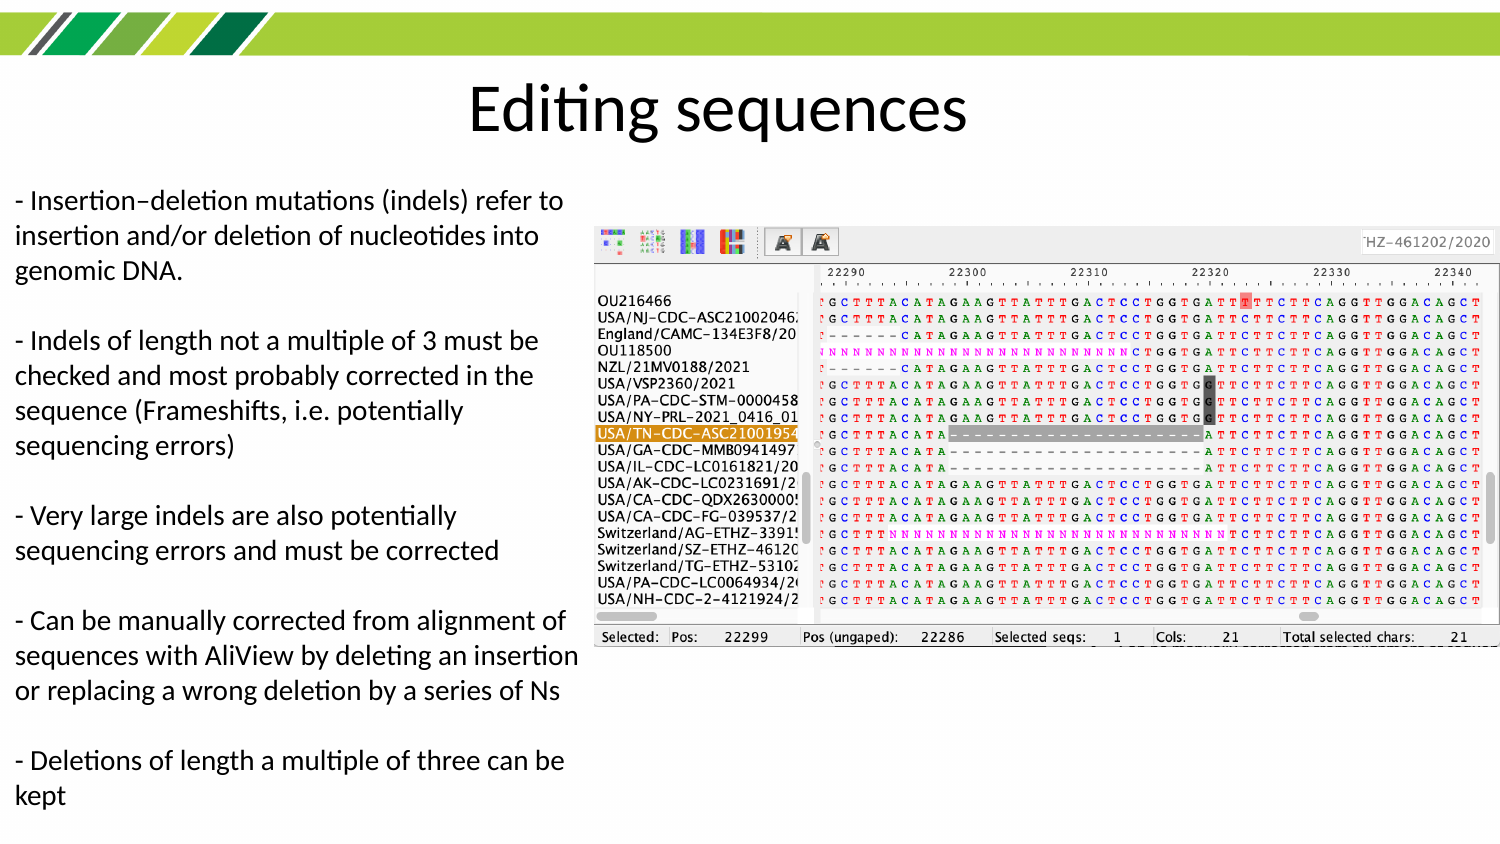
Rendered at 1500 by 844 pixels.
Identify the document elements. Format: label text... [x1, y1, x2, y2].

title Editing sequences [75, 33, 1379, 175]
picture [0, 0, 1500, 844]
text_box - Insertion–deletion mutations (indels) refer to insertion and/or deletion of nucleotides into genomic DNA. - Indels of length not a multiple of 3 must be checked and most probably corrected in the sequence (Frameshifts, i.e. potentially sequencing errors) - Very large indels are also potentially sequencing errors and must be corrected - Can be manually corrected from alignment of sequences with AliView by deleting an insertion or replacing a wrong deletion by a series of Ns - Deletions of length a multiple of three can be kept [0, 174, 607, 844]
